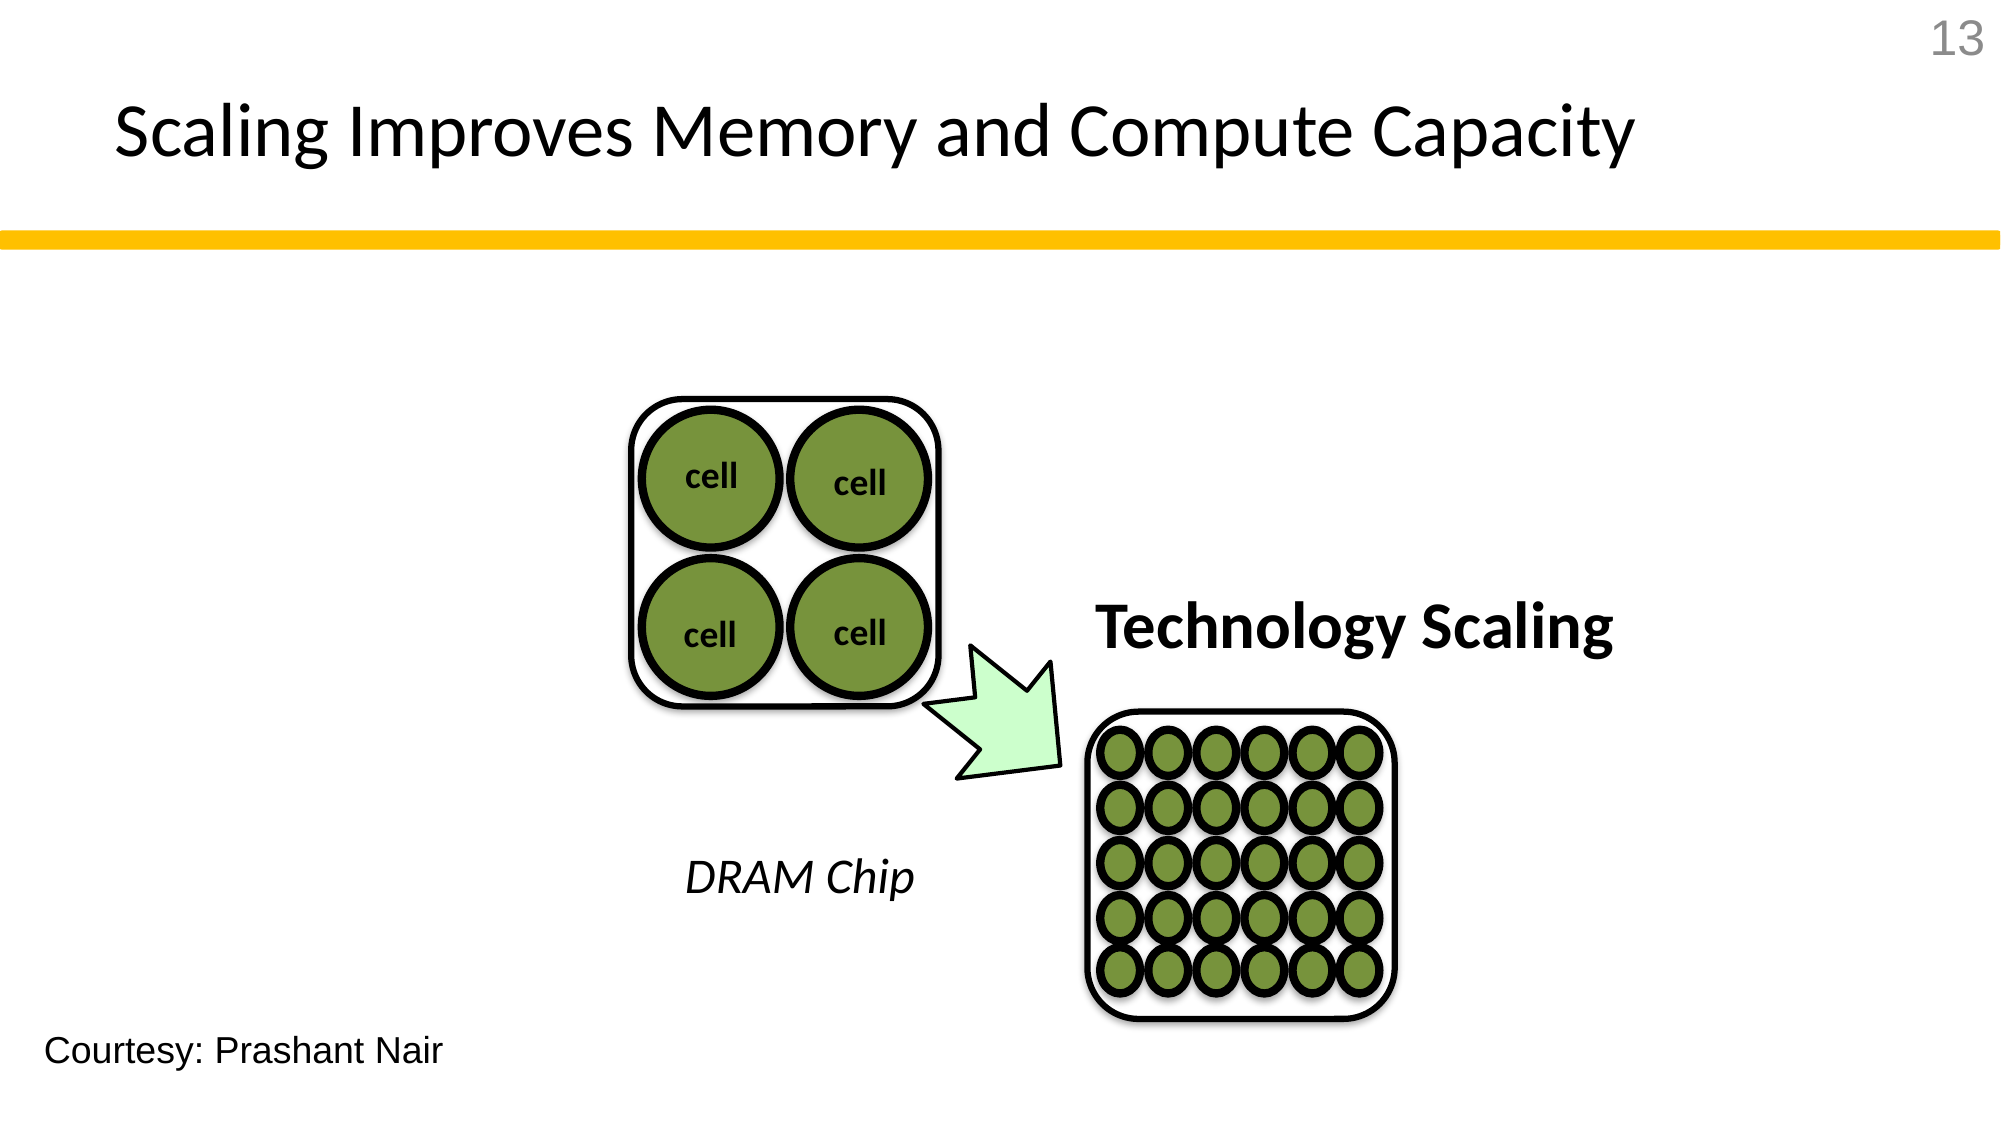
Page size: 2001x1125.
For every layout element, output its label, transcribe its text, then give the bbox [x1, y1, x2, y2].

text_box Courtesy: Prashant Nair [29, 1018, 480, 1079]
slide_number 13 [1893, 0, 2000, 72]
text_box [630, 398, 1636, 1020]
title Scaling Improves Memory and Compute Capacity [99, 32, 1755, 220]
